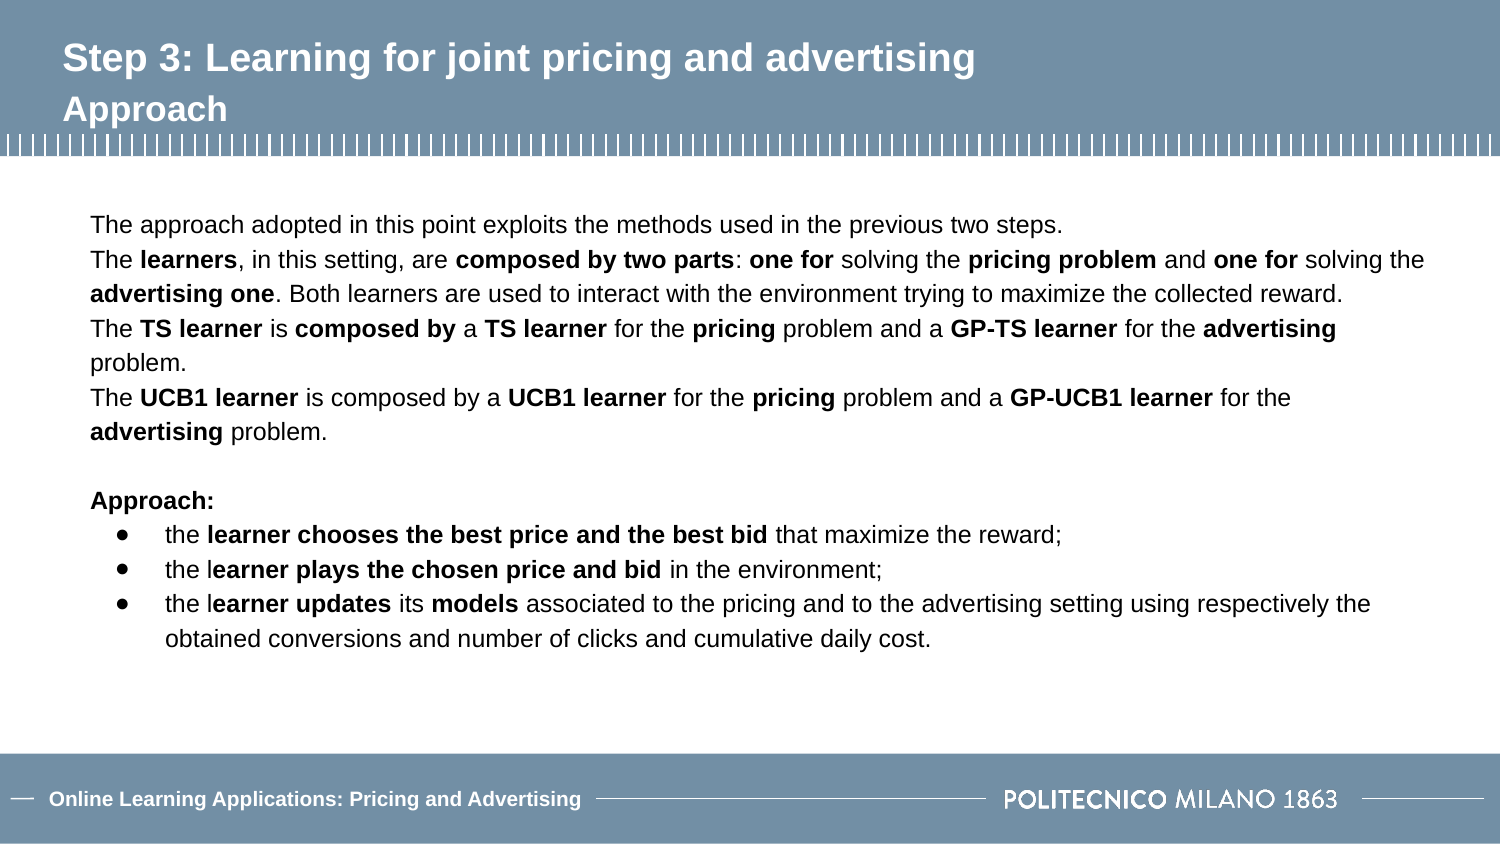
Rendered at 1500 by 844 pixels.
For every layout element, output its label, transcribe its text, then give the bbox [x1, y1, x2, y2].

list The approach adopted in this point exploits the methods used in the previous two steps. The learners, in this setting, are composed by two parts: one for solving the pricing problem and one for solving the advertising one. Both learners are used to interact with the environment trying to maximize the collected reward. The TS learner is composed by a TS learner for the pricing problem and a GP-TS learner for the advertising problem. The UCB1 learner is composed by a UCB1 learner for the pricing problem and a GP-UCB1 learner for the advertising problem. Approach: the learner chooses the best price and the best bid that maximize the reward; the learner plays the chosen price and bid in the environment; the learner updates its models associated to the pricing and to the advertising setting using respectively the obtained conversions and number of clicks and cumulative daily cost. [75, 196, 1441, 754]
title Step 3: Learning for joint pricing and advertising Approach [47, 17, 1455, 121]
picture [999, 780, 1342, 817]
